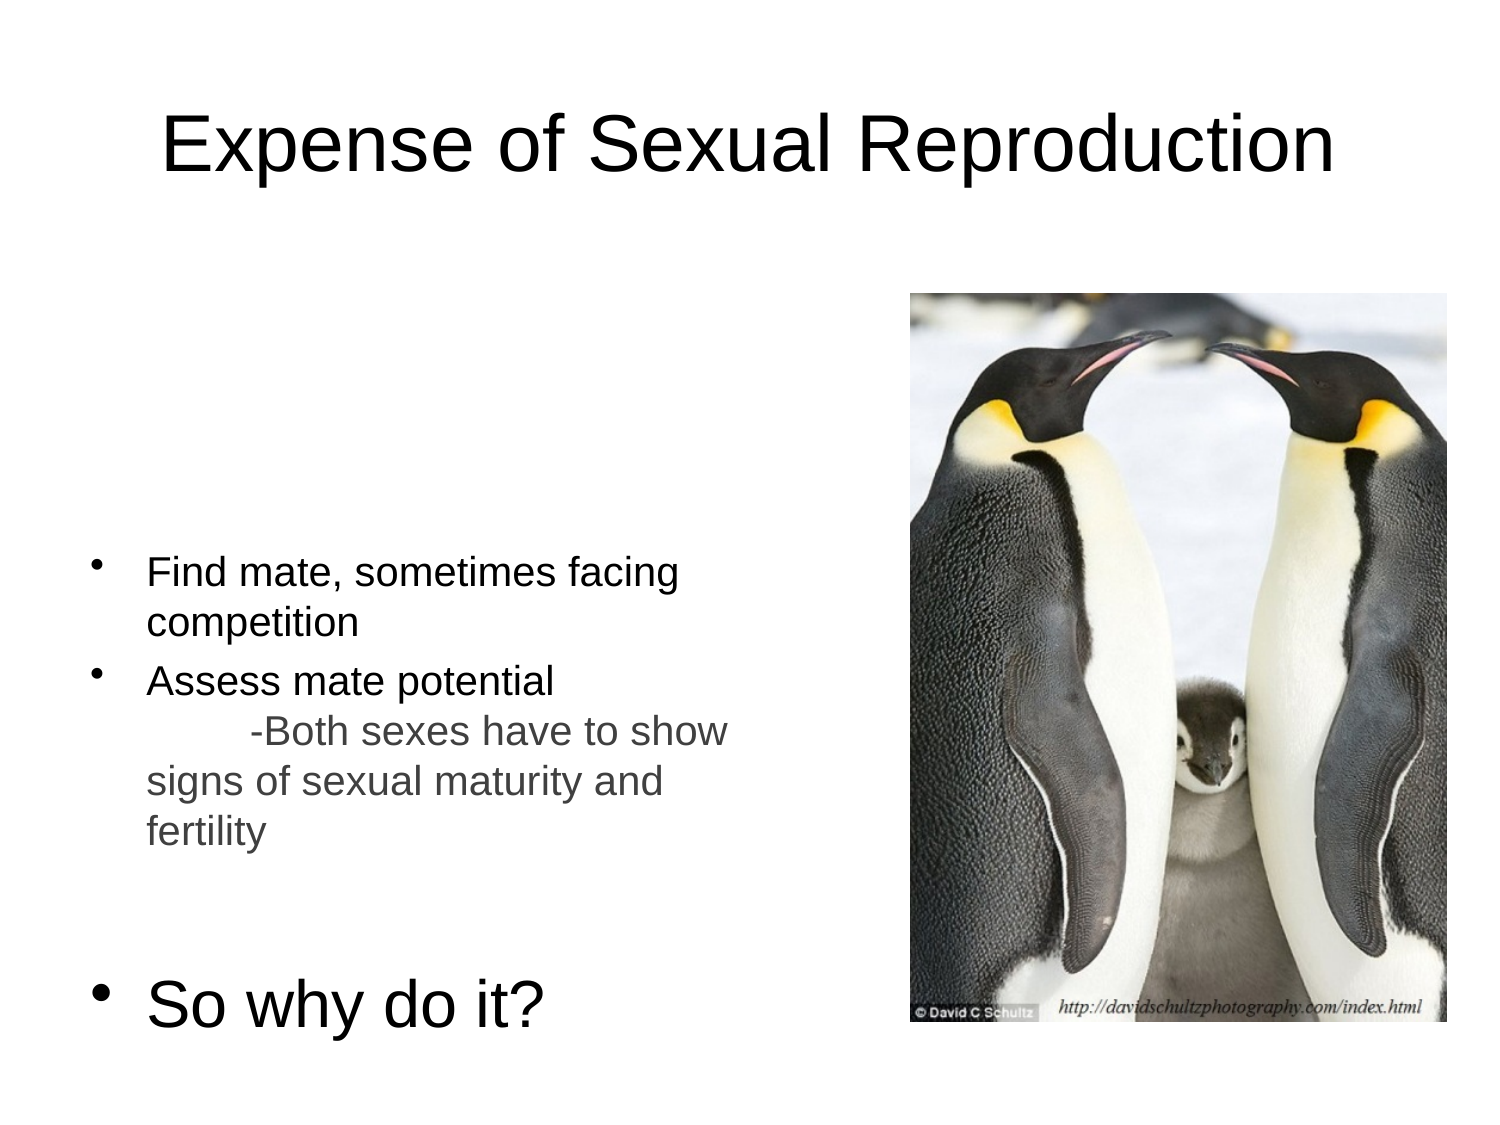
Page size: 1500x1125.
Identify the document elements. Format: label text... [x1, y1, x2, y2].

picture [910, 293, 1447, 1022]
title Expense of Sexual Reproduction [75, 45, 1425, 233]
list Find mate, sometimes facing competition Assess mate potential -Both sexes have to show signs of sexual maturity and fertility So why do it? [75, 537, 789, 1125]
